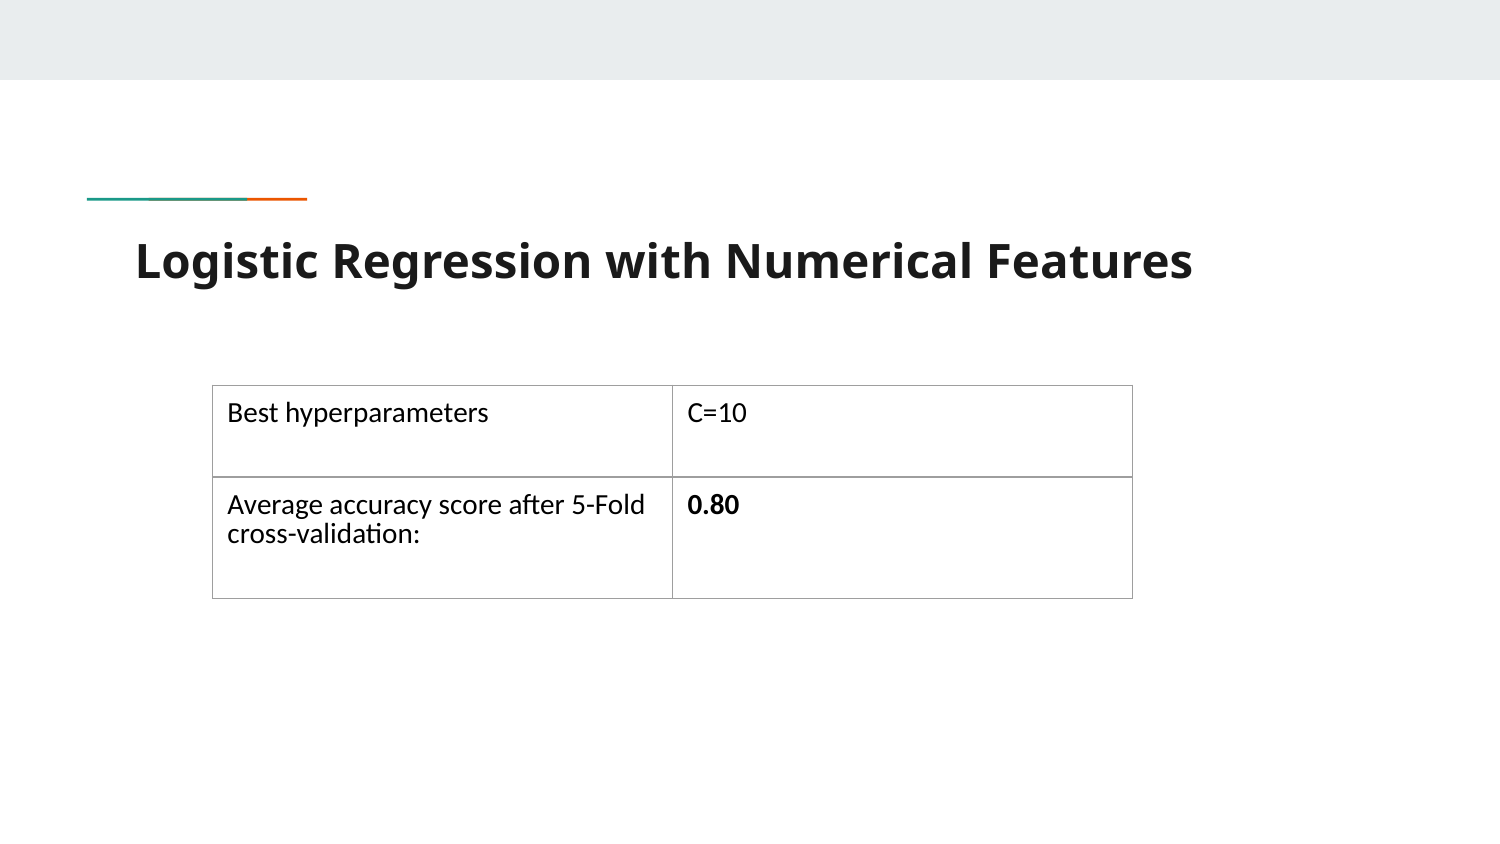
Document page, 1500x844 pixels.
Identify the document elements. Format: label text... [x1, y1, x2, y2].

title Logistic Regression with Numerical Features [119, 216, 1381, 305]
table_cell Average accuracy score after 5-Fold cross-validation: [213, 478, 672, 598]
table_header Best hyperparameters [213, 386, 672, 476]
table_header C=10 [673, 386, 1132, 476]
table_cell 0.80 [673, 478, 1132, 598]
